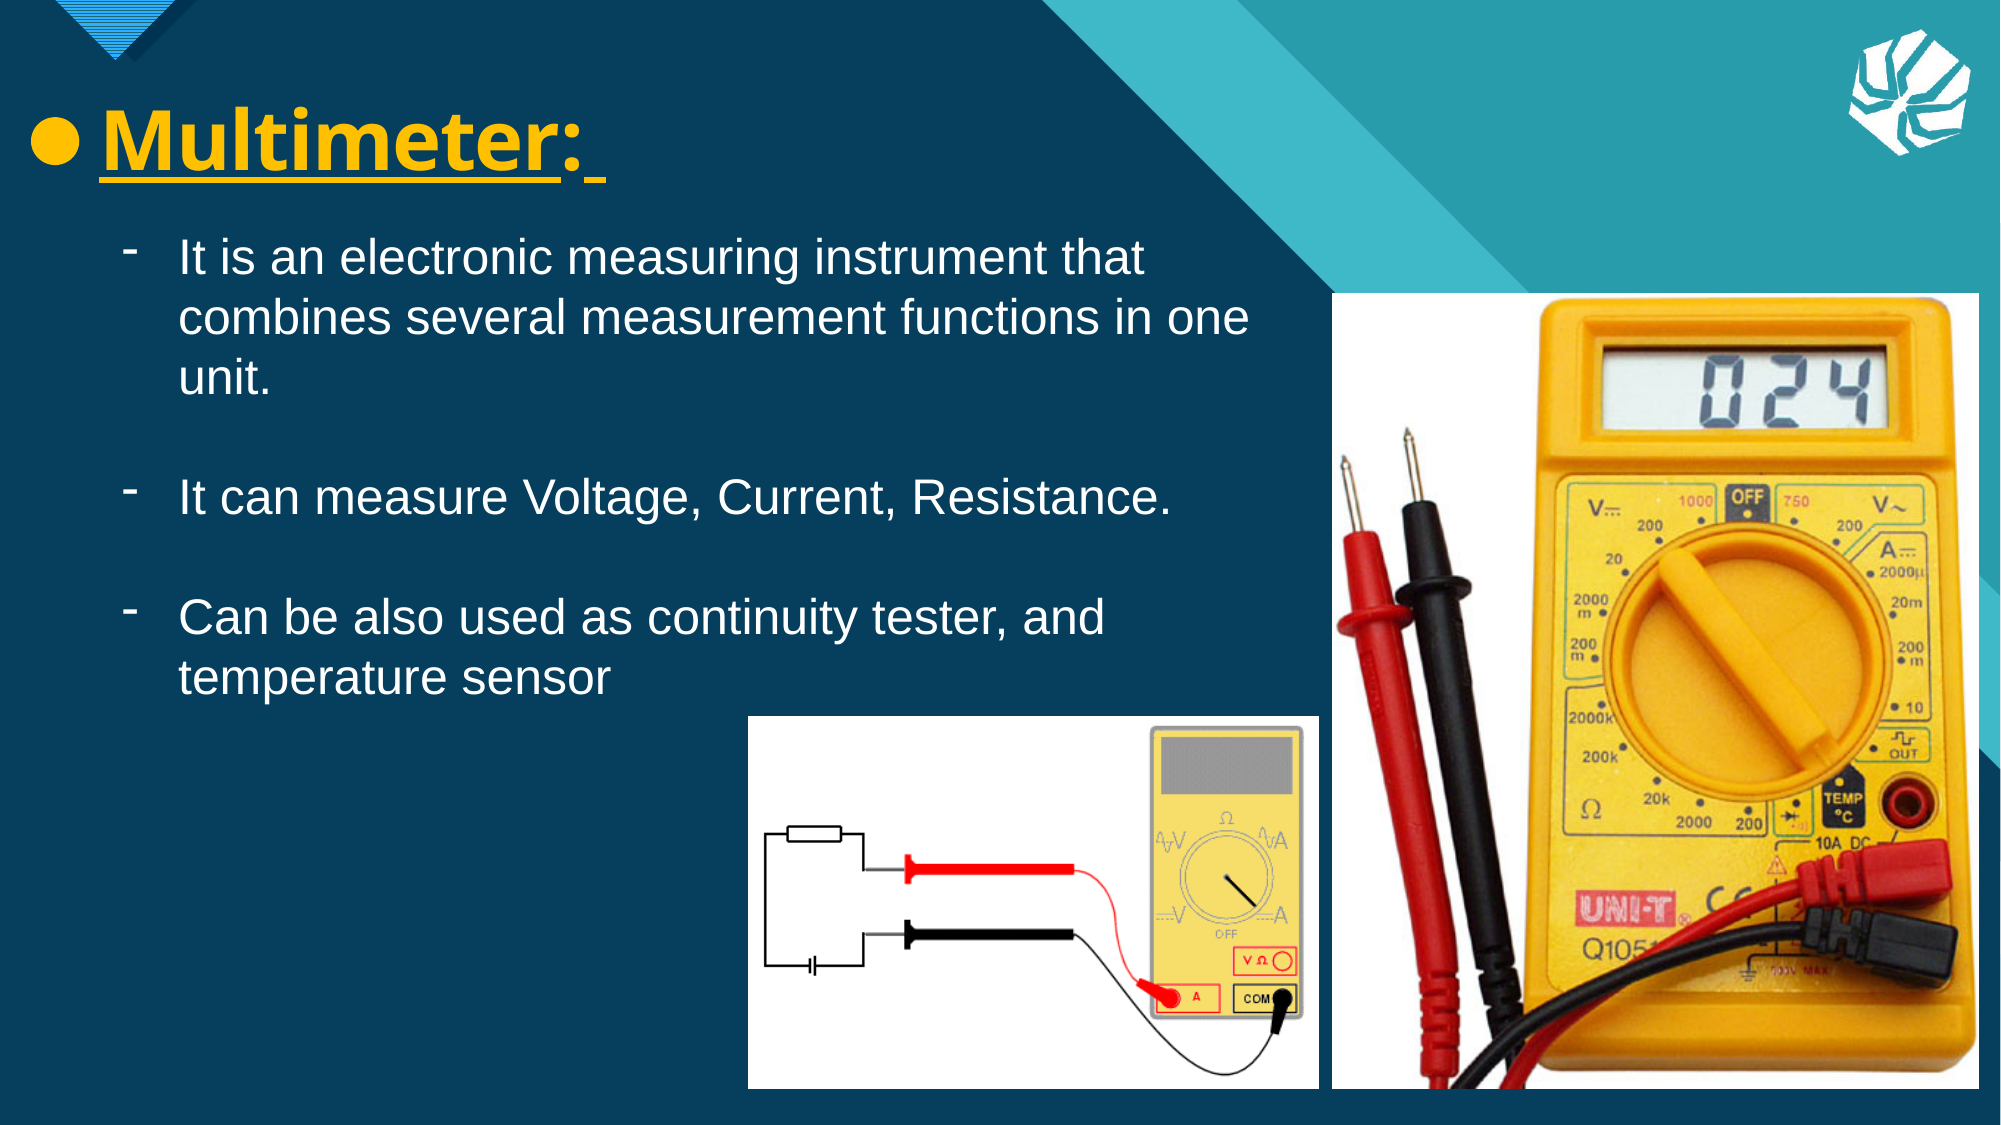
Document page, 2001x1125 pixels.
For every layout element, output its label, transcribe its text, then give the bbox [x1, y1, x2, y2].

picture [749, 717, 1318, 1088]
text_box [30, 117, 80, 166]
picture [1333, 293, 1979, 1088]
slide_number 6 [1845, 1089, 1913, 1096]
text_box It is an electronic measuring instrument that combines several measurement functions in one unit. It can measure Voltage, Current, Resistance. Can be also used as continuity tester, and temperature sensor [107, 216, 1358, 712]
picture [1839, 18, 1986, 164]
title Multimeter: [84, 91, 1924, 198]
